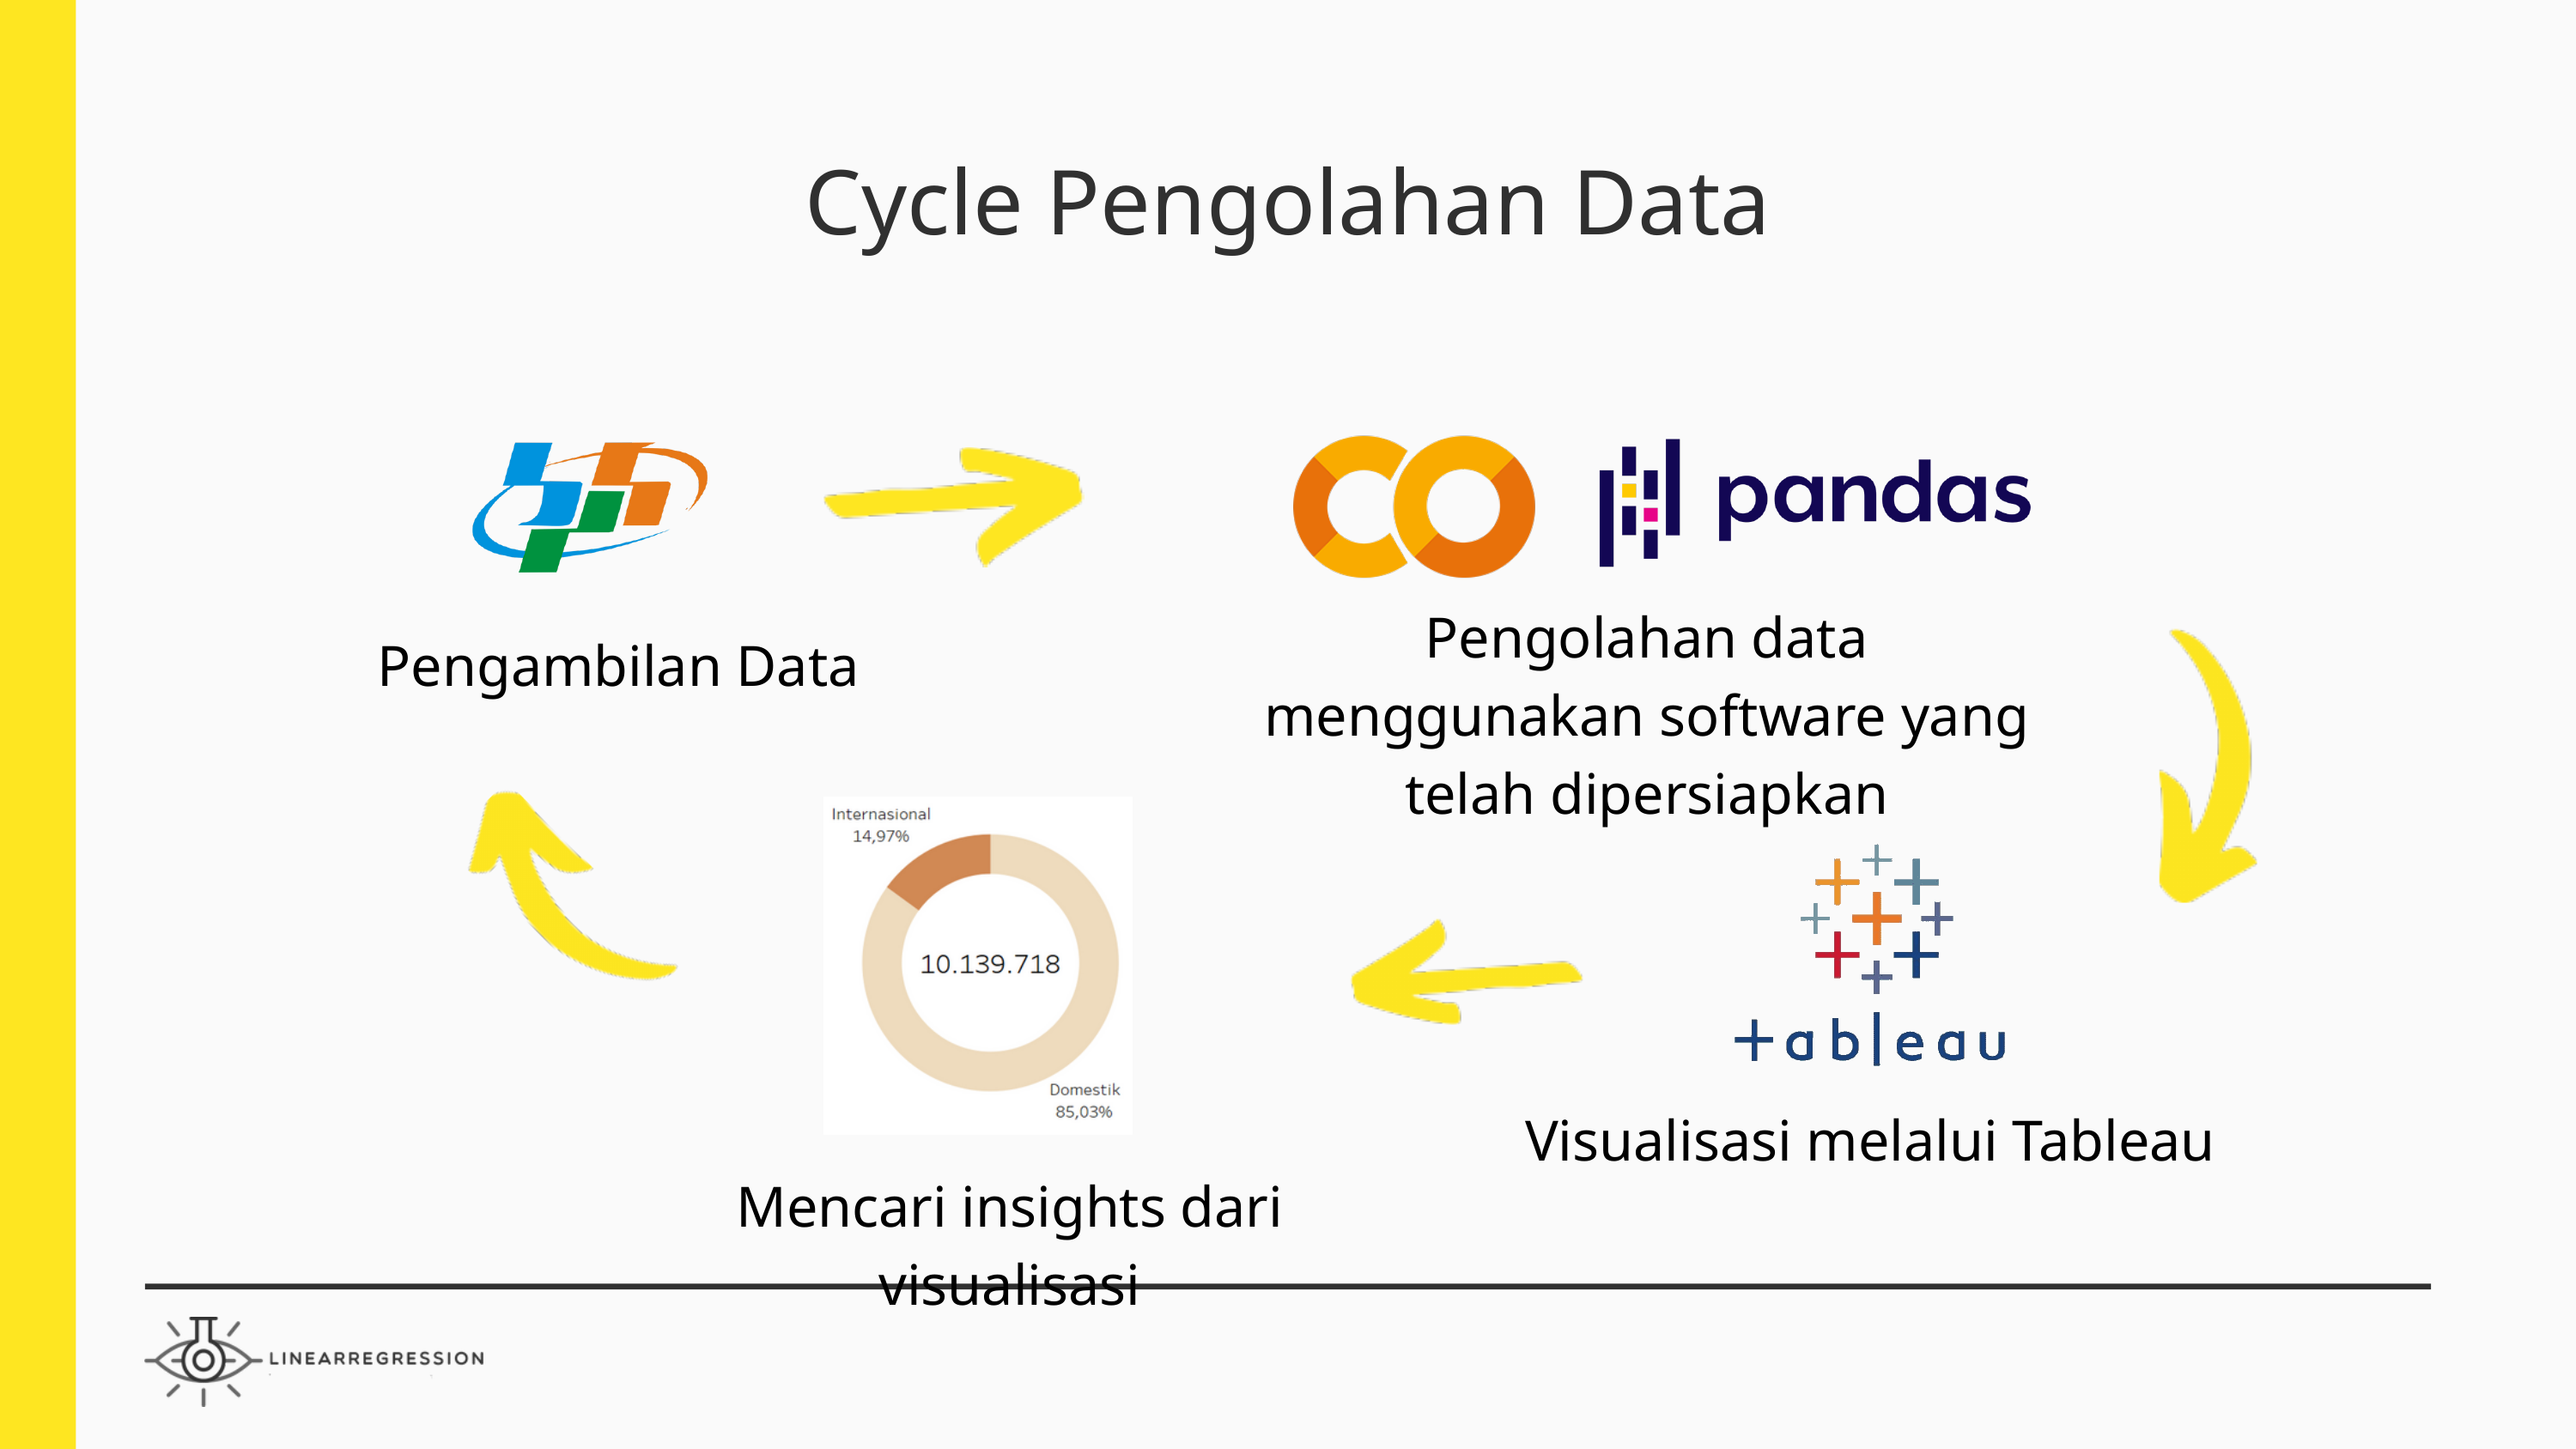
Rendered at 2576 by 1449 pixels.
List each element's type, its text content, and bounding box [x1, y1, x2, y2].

picture [823, 797, 1133, 1135]
text_box Cycle Pengolahan Data [144, 141, 2432, 253]
text_box Mencari insights dari visualisasi [605, 1160, 1414, 1281]
text_box Visualisasi melalui Tableau [1466, 1094, 2275, 1173]
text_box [144, 1283, 2432, 1407]
picture [2070, 630, 2346, 902]
text_box [0, 0, 76, 1449]
picture [1734, 828, 2008, 1101]
text_box Pengambilan Data [377, 619, 862, 697]
picture [1578, 406, 2051, 598]
picture [1349, 918, 1583, 1025]
picture [823, 447, 1084, 567]
picture [1292, 385, 1536, 629]
picture [441, 416, 738, 602]
picture [436, 782, 691, 1023]
text_box Pengolahan data menggunakan software yang telah dipersiapkan [1242, 591, 2051, 826]
